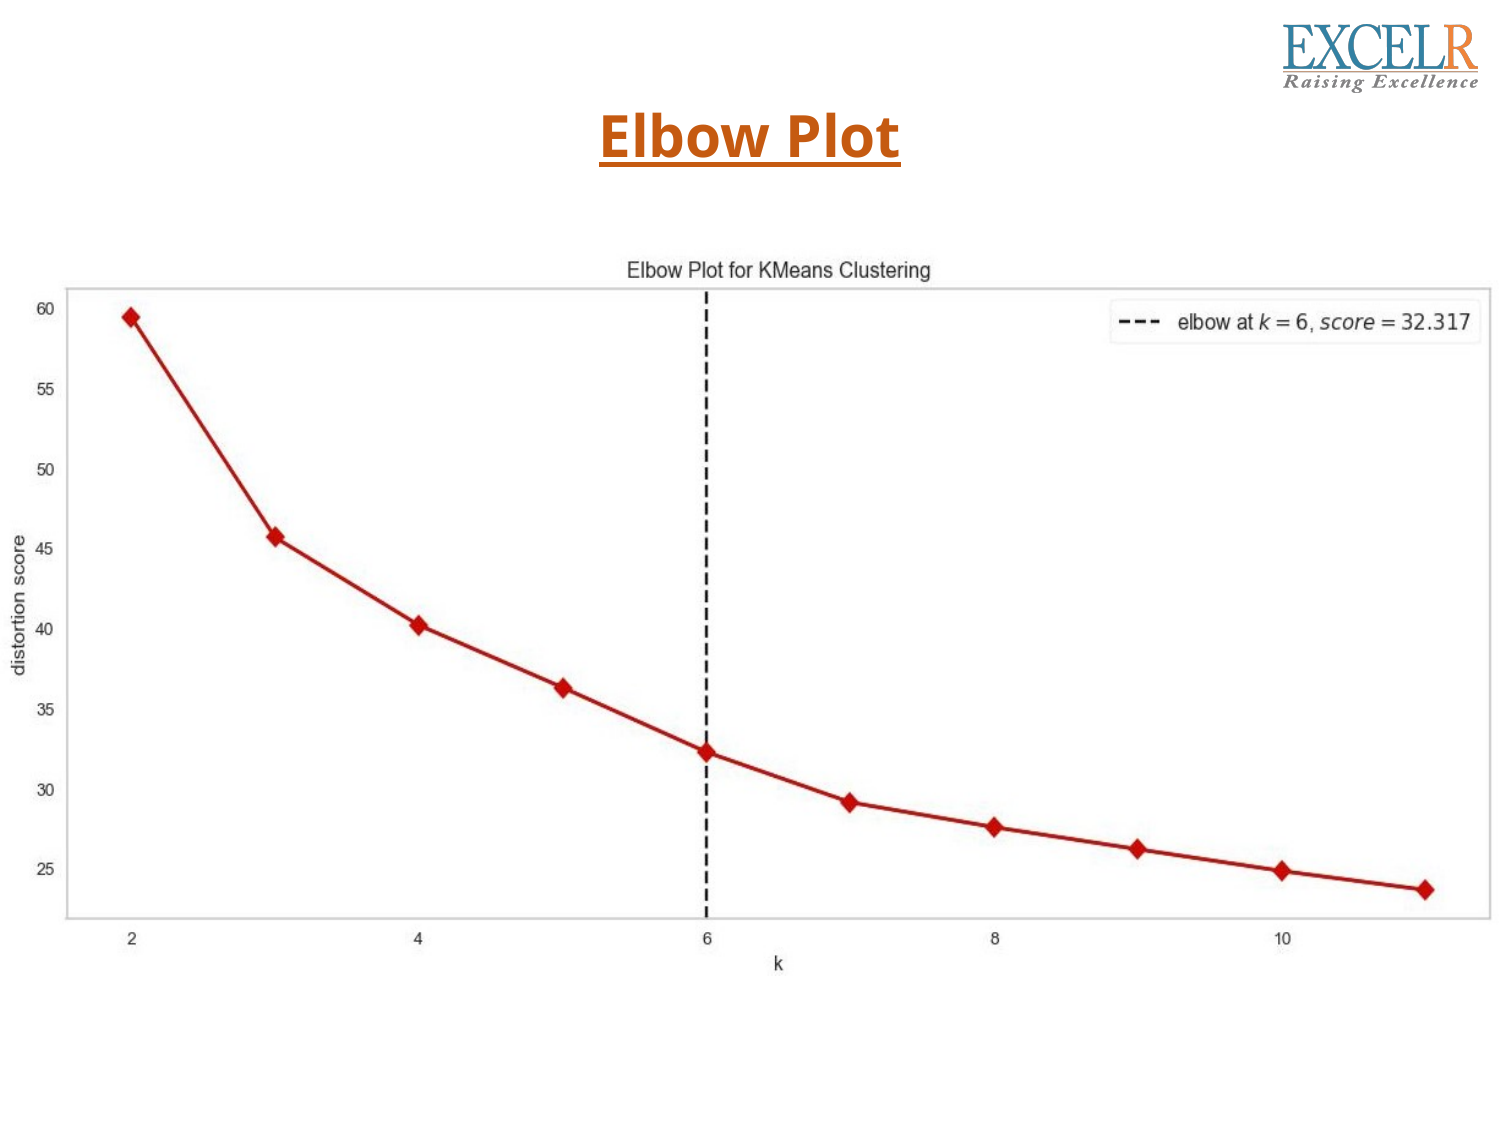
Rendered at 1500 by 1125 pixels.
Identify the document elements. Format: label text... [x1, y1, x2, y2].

picture [0, 248, 1500, 976]
picture [1282, 24, 1479, 93]
text_box Elbow Plot [0, 92, 1500, 177]
